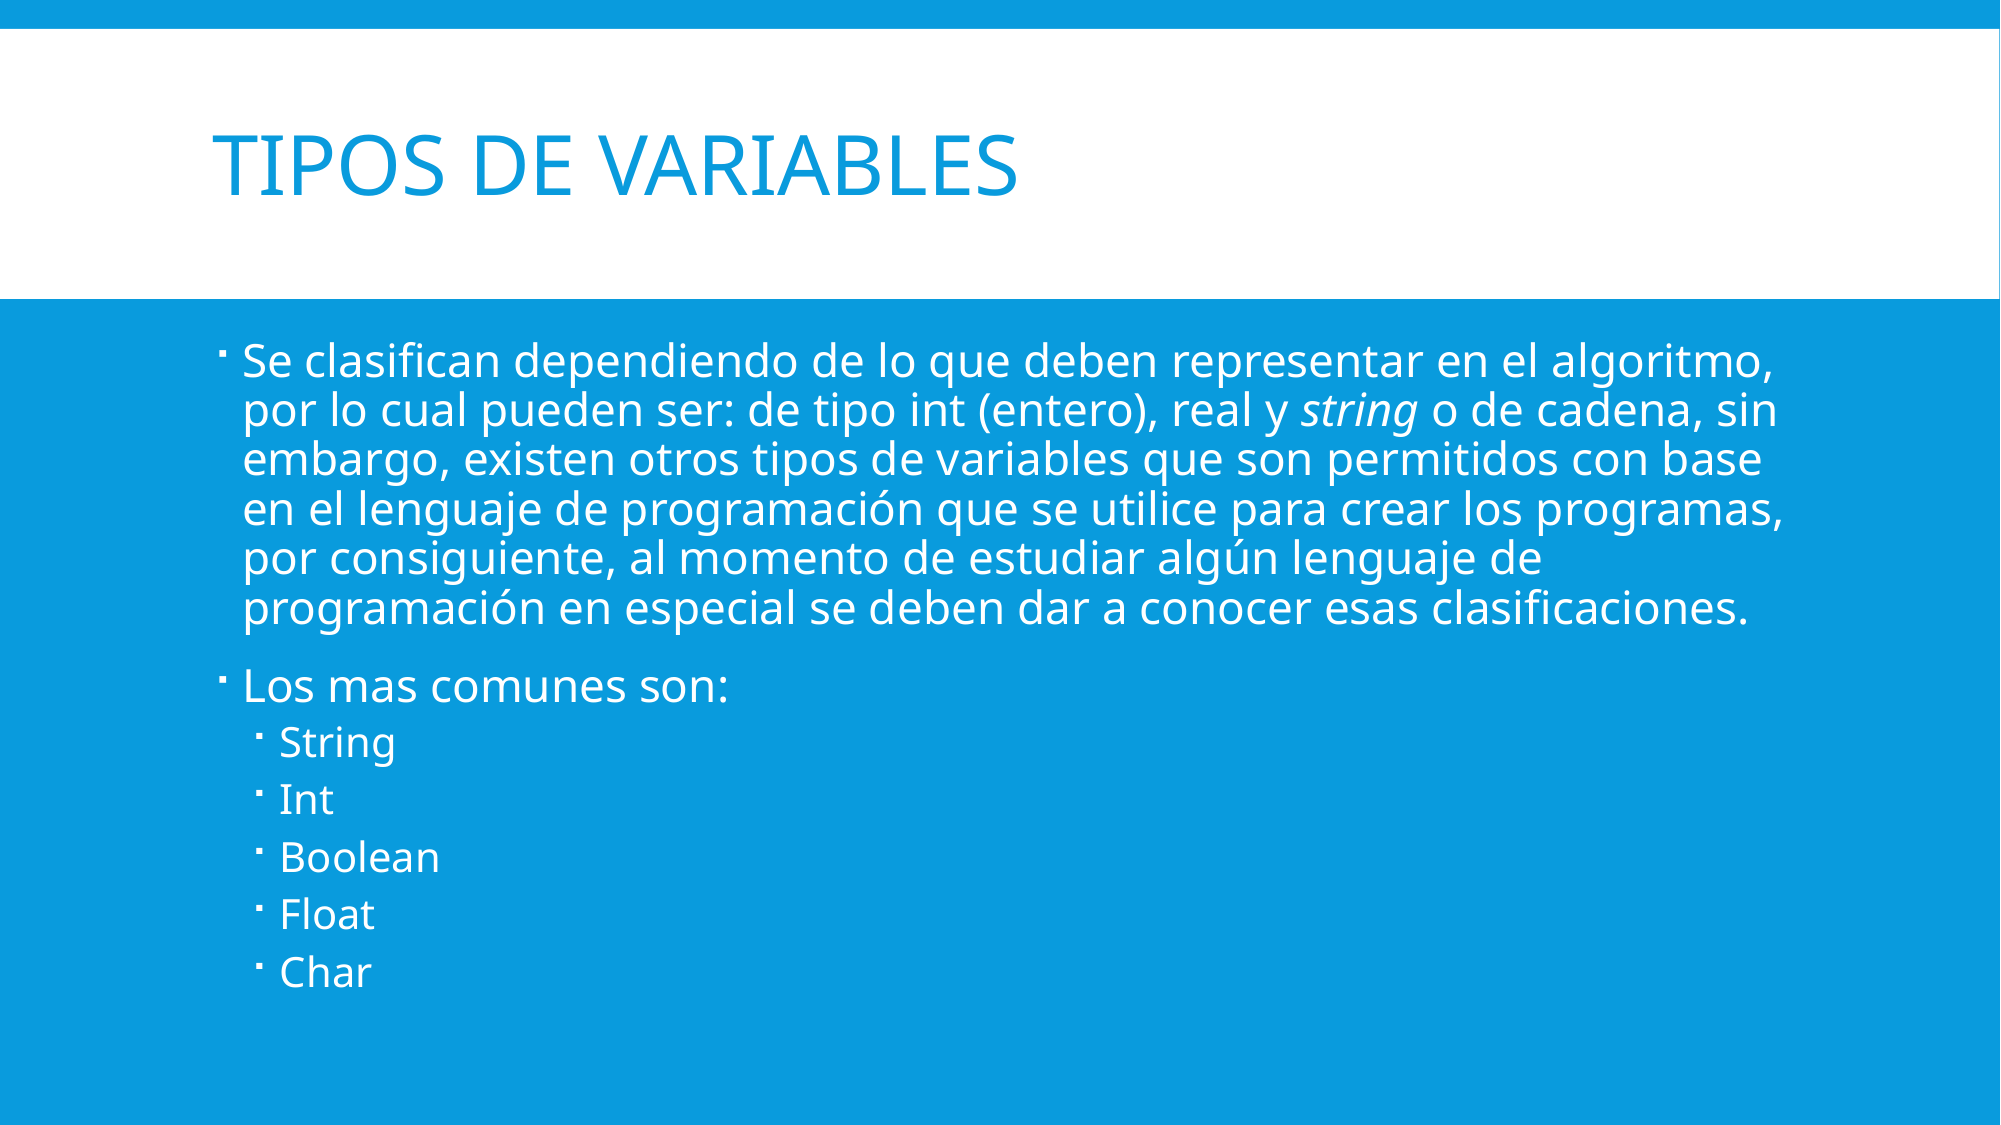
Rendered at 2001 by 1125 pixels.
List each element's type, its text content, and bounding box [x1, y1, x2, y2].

title Tipos de variables [197, 46, 1803, 295]
list Se clasifican dependiendo de lo que deben representar en el algoritmo, por lo cual pueden ser: de tipo int (entero), real y string o de cadena, sin embargo, existen otros tipos de variables que son permitidos con base en el lenguaje de programación que se utilice para crear los programas, por consiguiente, al momento de estudiar algún lenguaje de programación en especial se deben dar a conocer esas clasificaciones. Los mas comunes son: String Int Boolean Float Char [197, 329, 1803, 1020]
